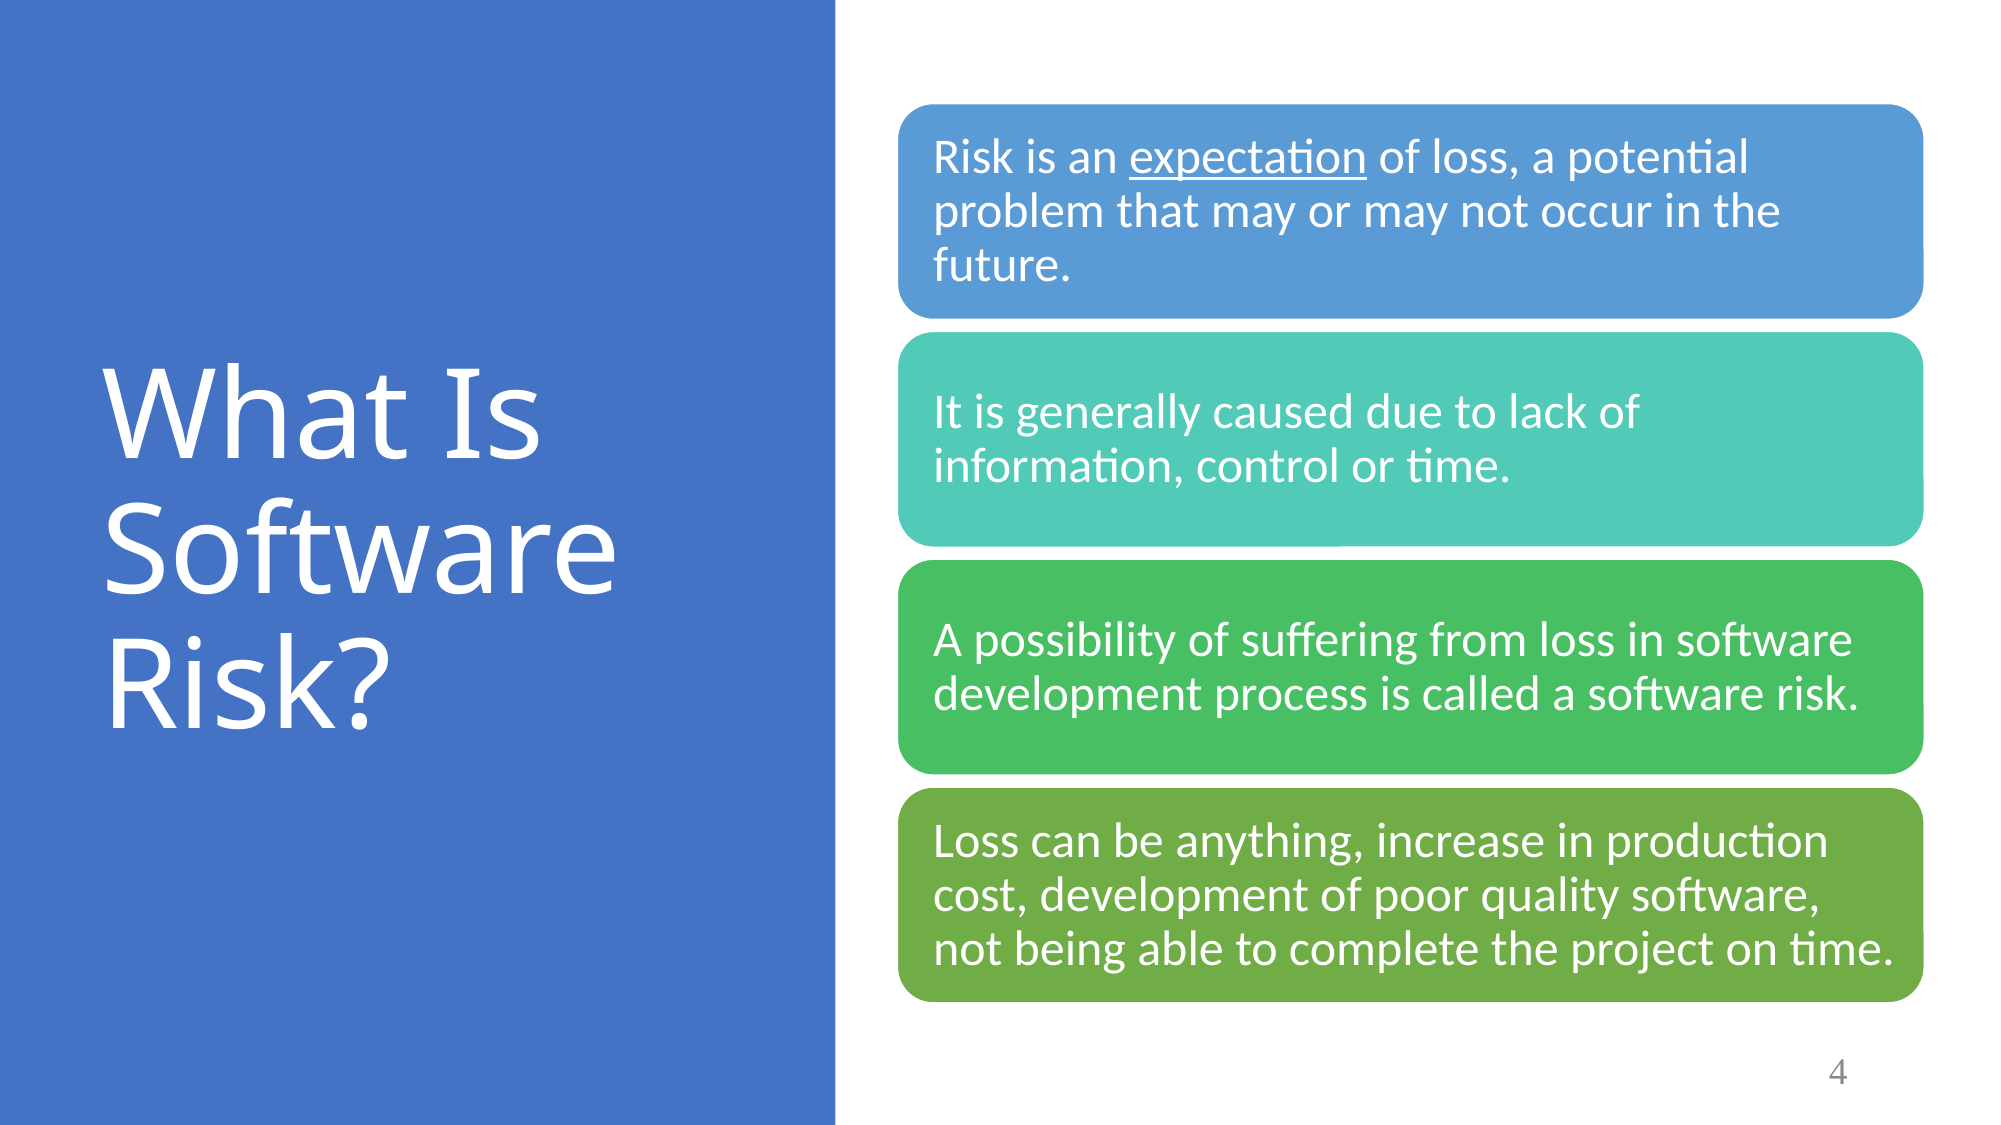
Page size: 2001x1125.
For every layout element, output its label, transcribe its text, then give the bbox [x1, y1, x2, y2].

title What Is Software Risk? [86, 101, 711, 1005]
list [897, 101, 1925, 1005]
slide_number 4 [1412, 1042, 1863, 1103]
text_box [0, 0, 836, 1125]
